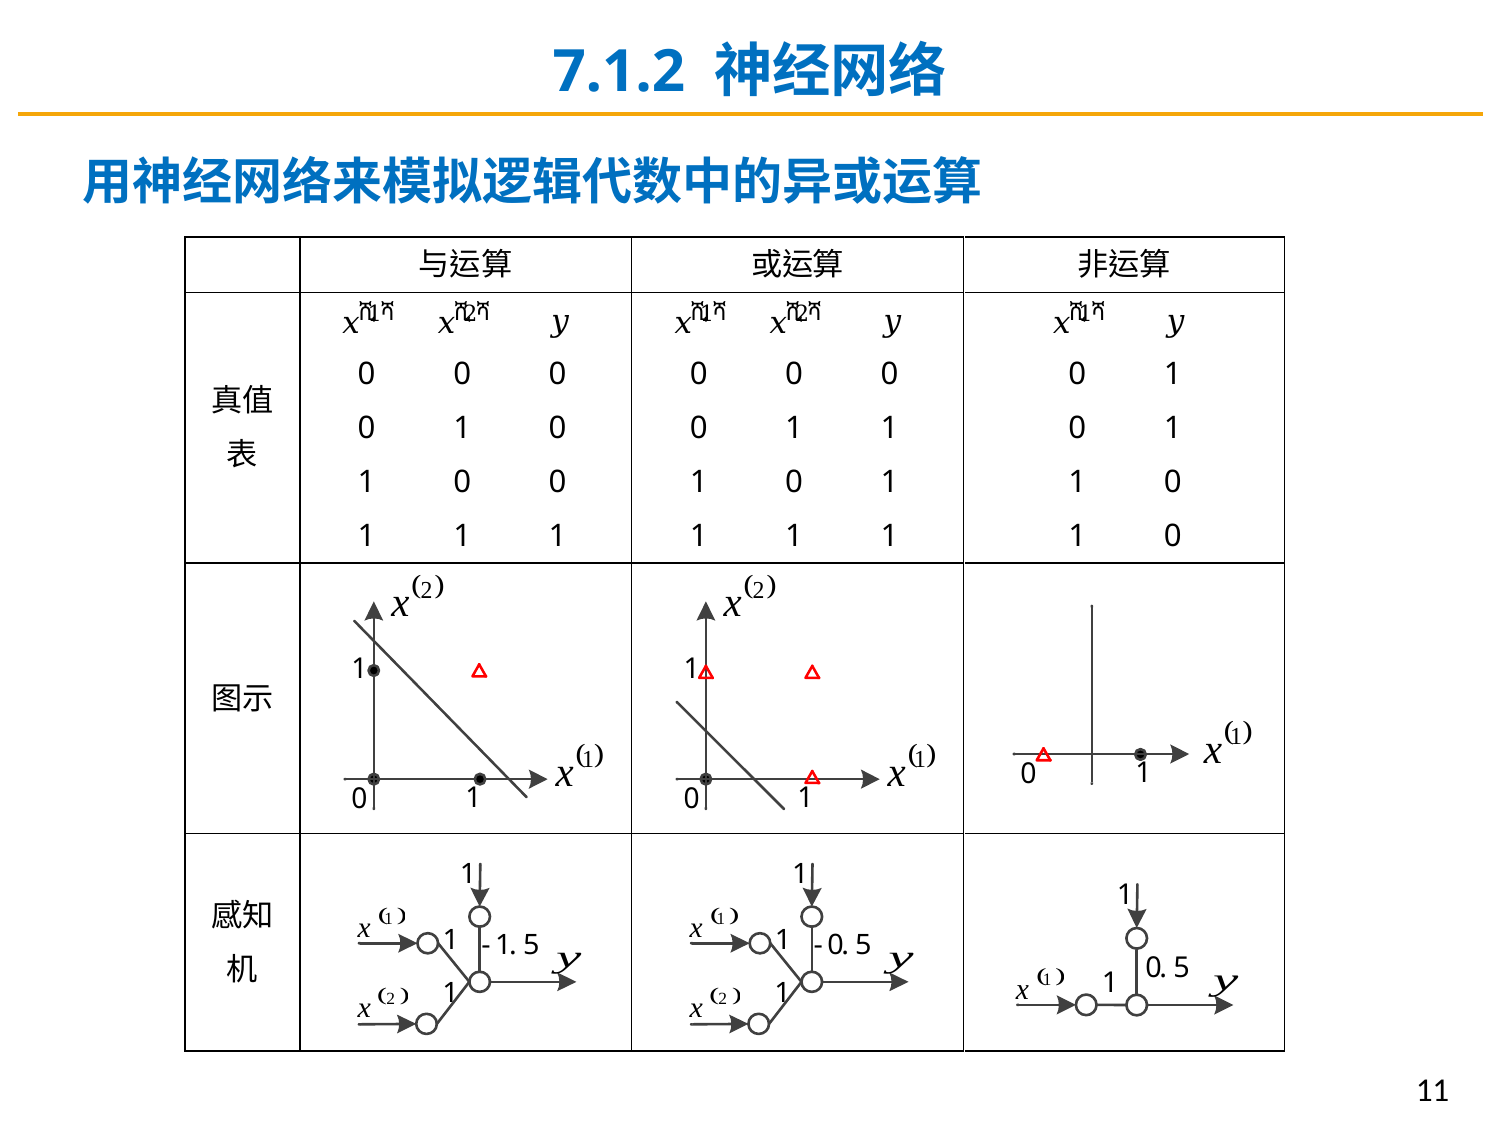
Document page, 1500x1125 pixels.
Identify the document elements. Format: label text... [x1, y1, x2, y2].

text_box 用神经网络来模拟逻辑代数中的异或运算 [67, 111, 1434, 234]
text_box 7.1.2 神经网络 [0, 25, 1500, 111]
picture [0, 235, 1480, 1106]
